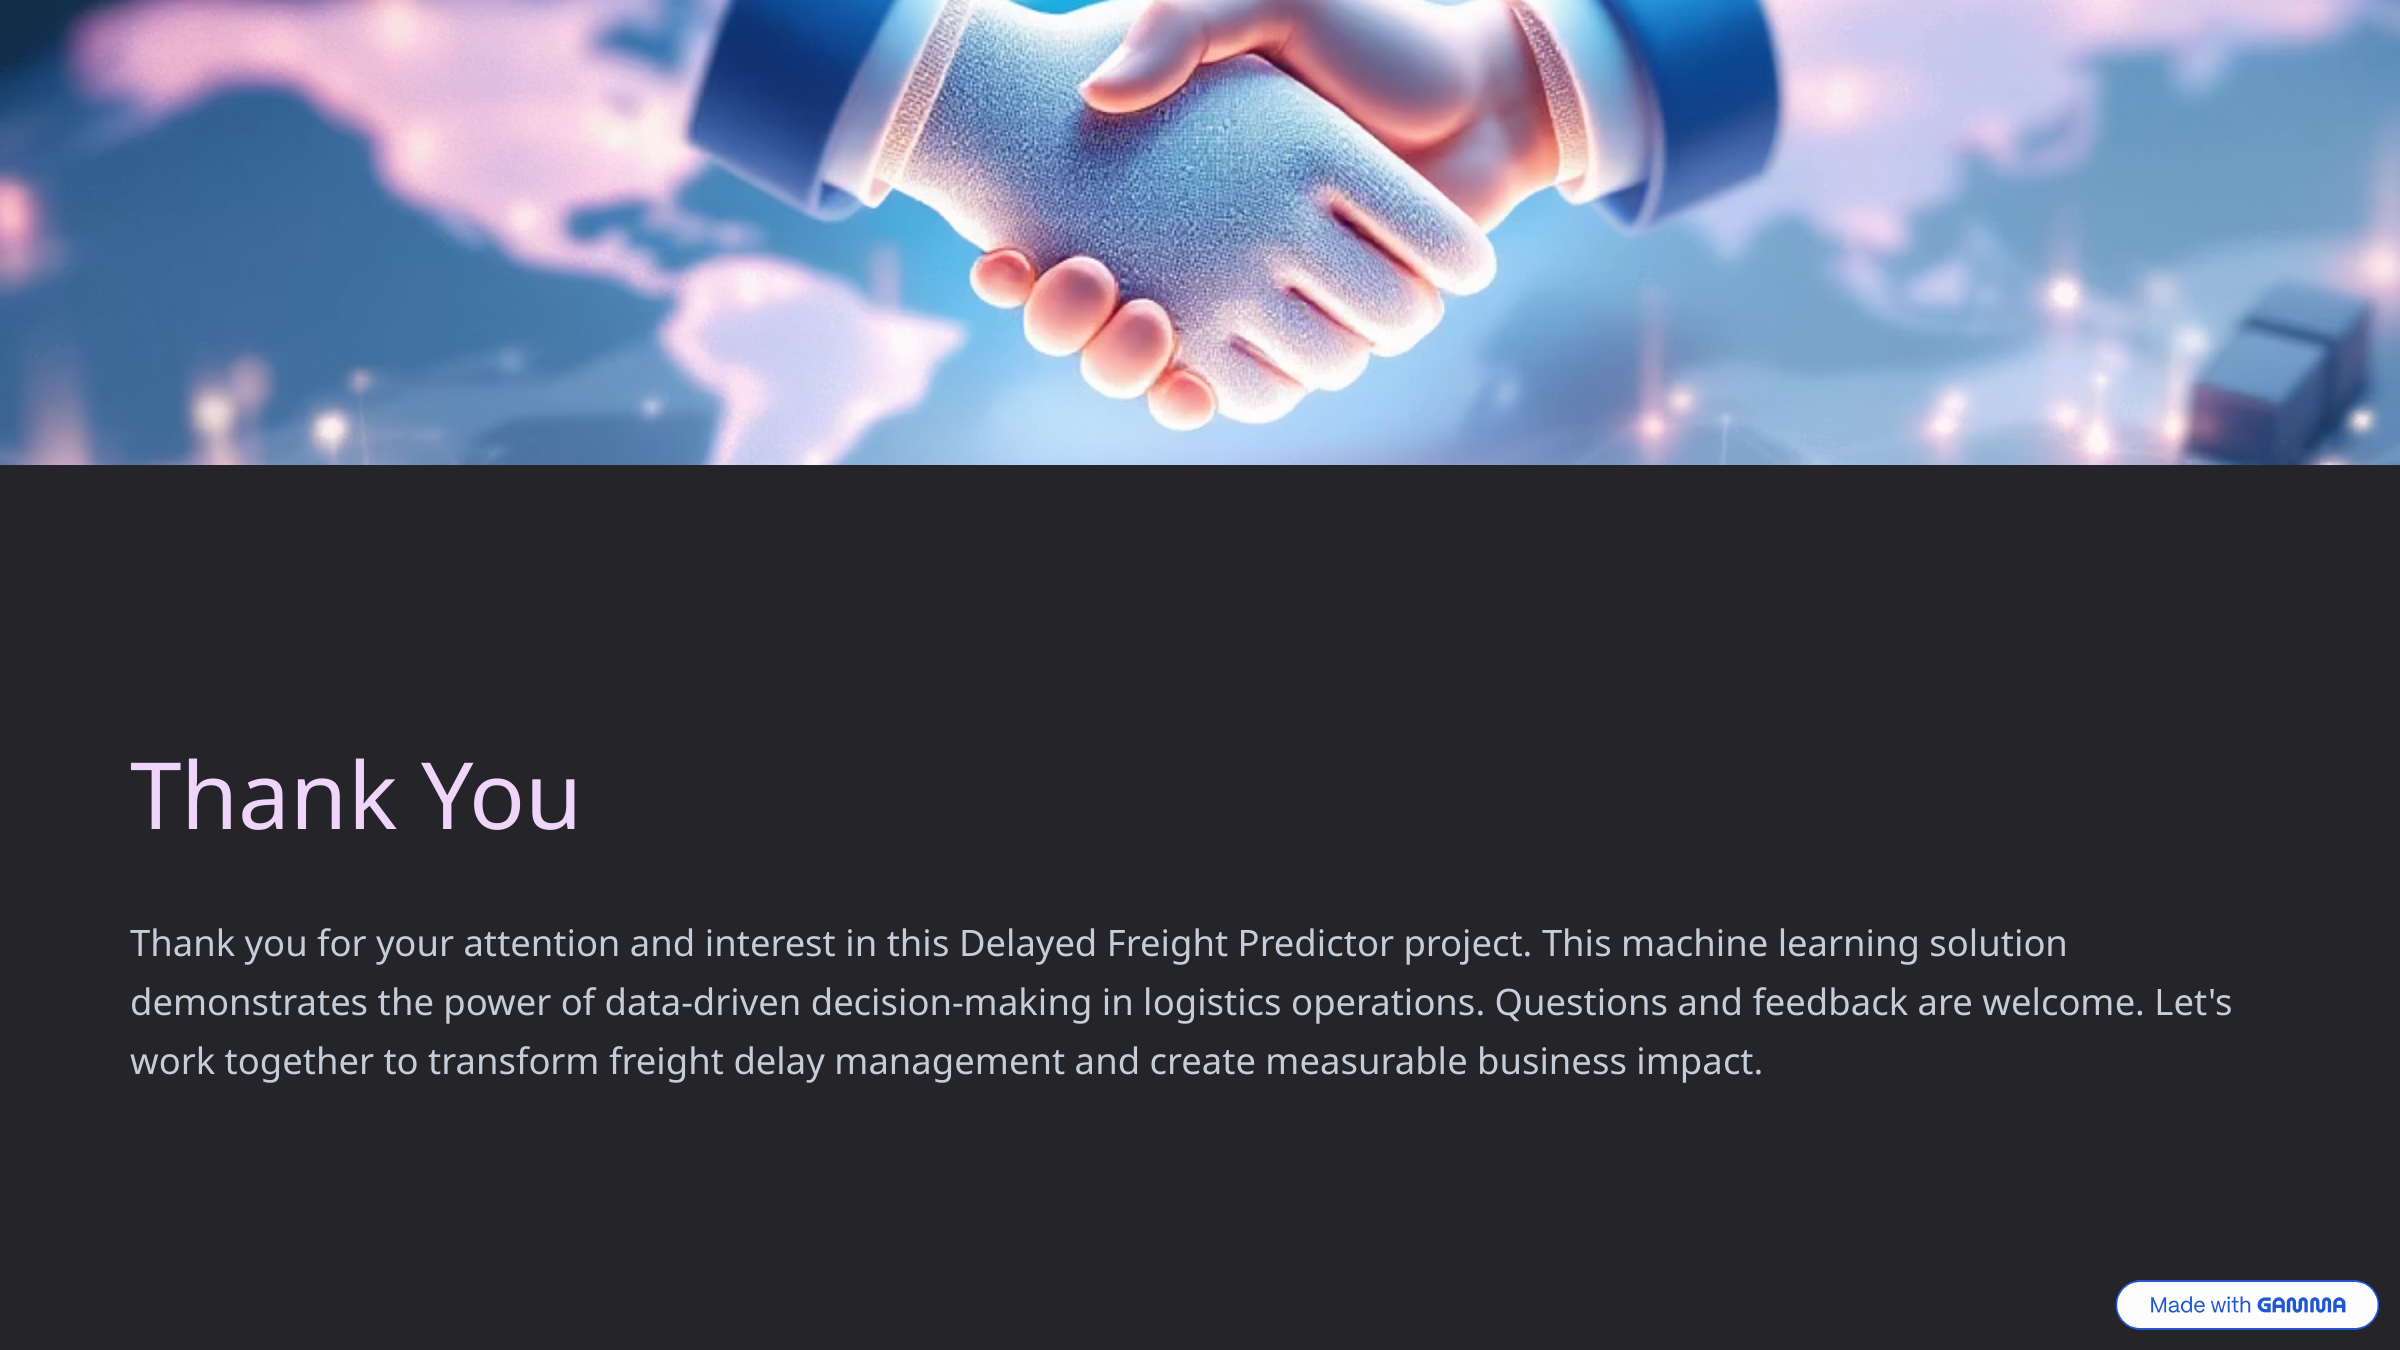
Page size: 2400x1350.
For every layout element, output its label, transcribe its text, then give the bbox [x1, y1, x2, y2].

text_box Thank you for your attention and interest in this Delayed Freight Predictor project. This machine learning solution demonstrates the power of data-driven decision-making in logistics operations. Questions and feedback are welcome. Let's work together to transform freight delay management and create measurable business impact. [130, 904, 2270, 1083]
picture [0, 0, 2400, 466]
picture [2106, 1271, 2389, 1339]
text_box Thank You [130, 732, 1061, 849]
